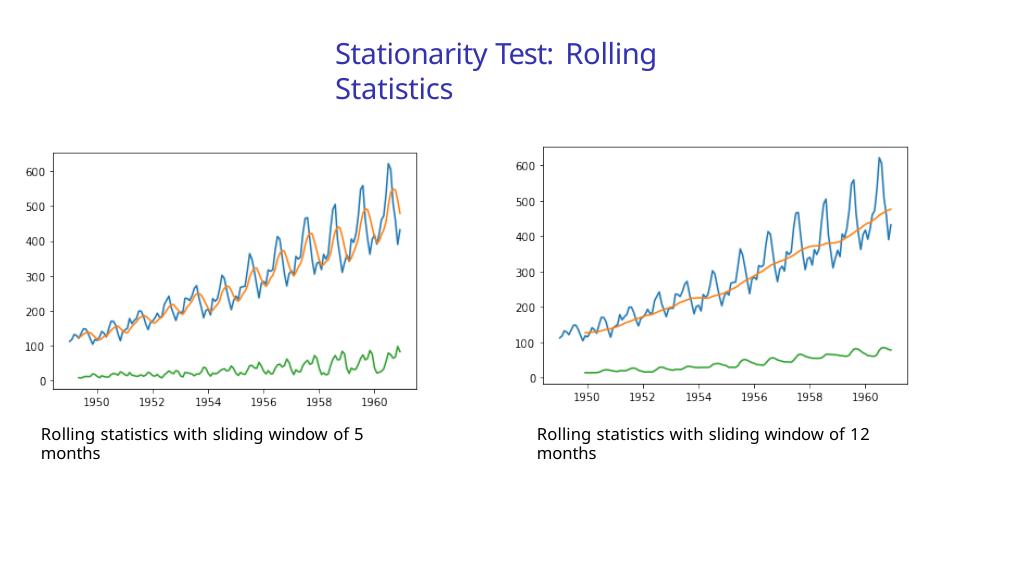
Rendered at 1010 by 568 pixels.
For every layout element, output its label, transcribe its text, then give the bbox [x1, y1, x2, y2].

text_box Rolling statistics with sliding window of 5 months [38, 423, 419, 464]
picture [16, 146, 424, 416]
text_box Rolling statistics with sliding window of 12 months [534, 421, 915, 464]
text_box Stationarity Test: Rolling Statistics [333, 32, 767, 106]
picture [507, 140, 915, 410]
